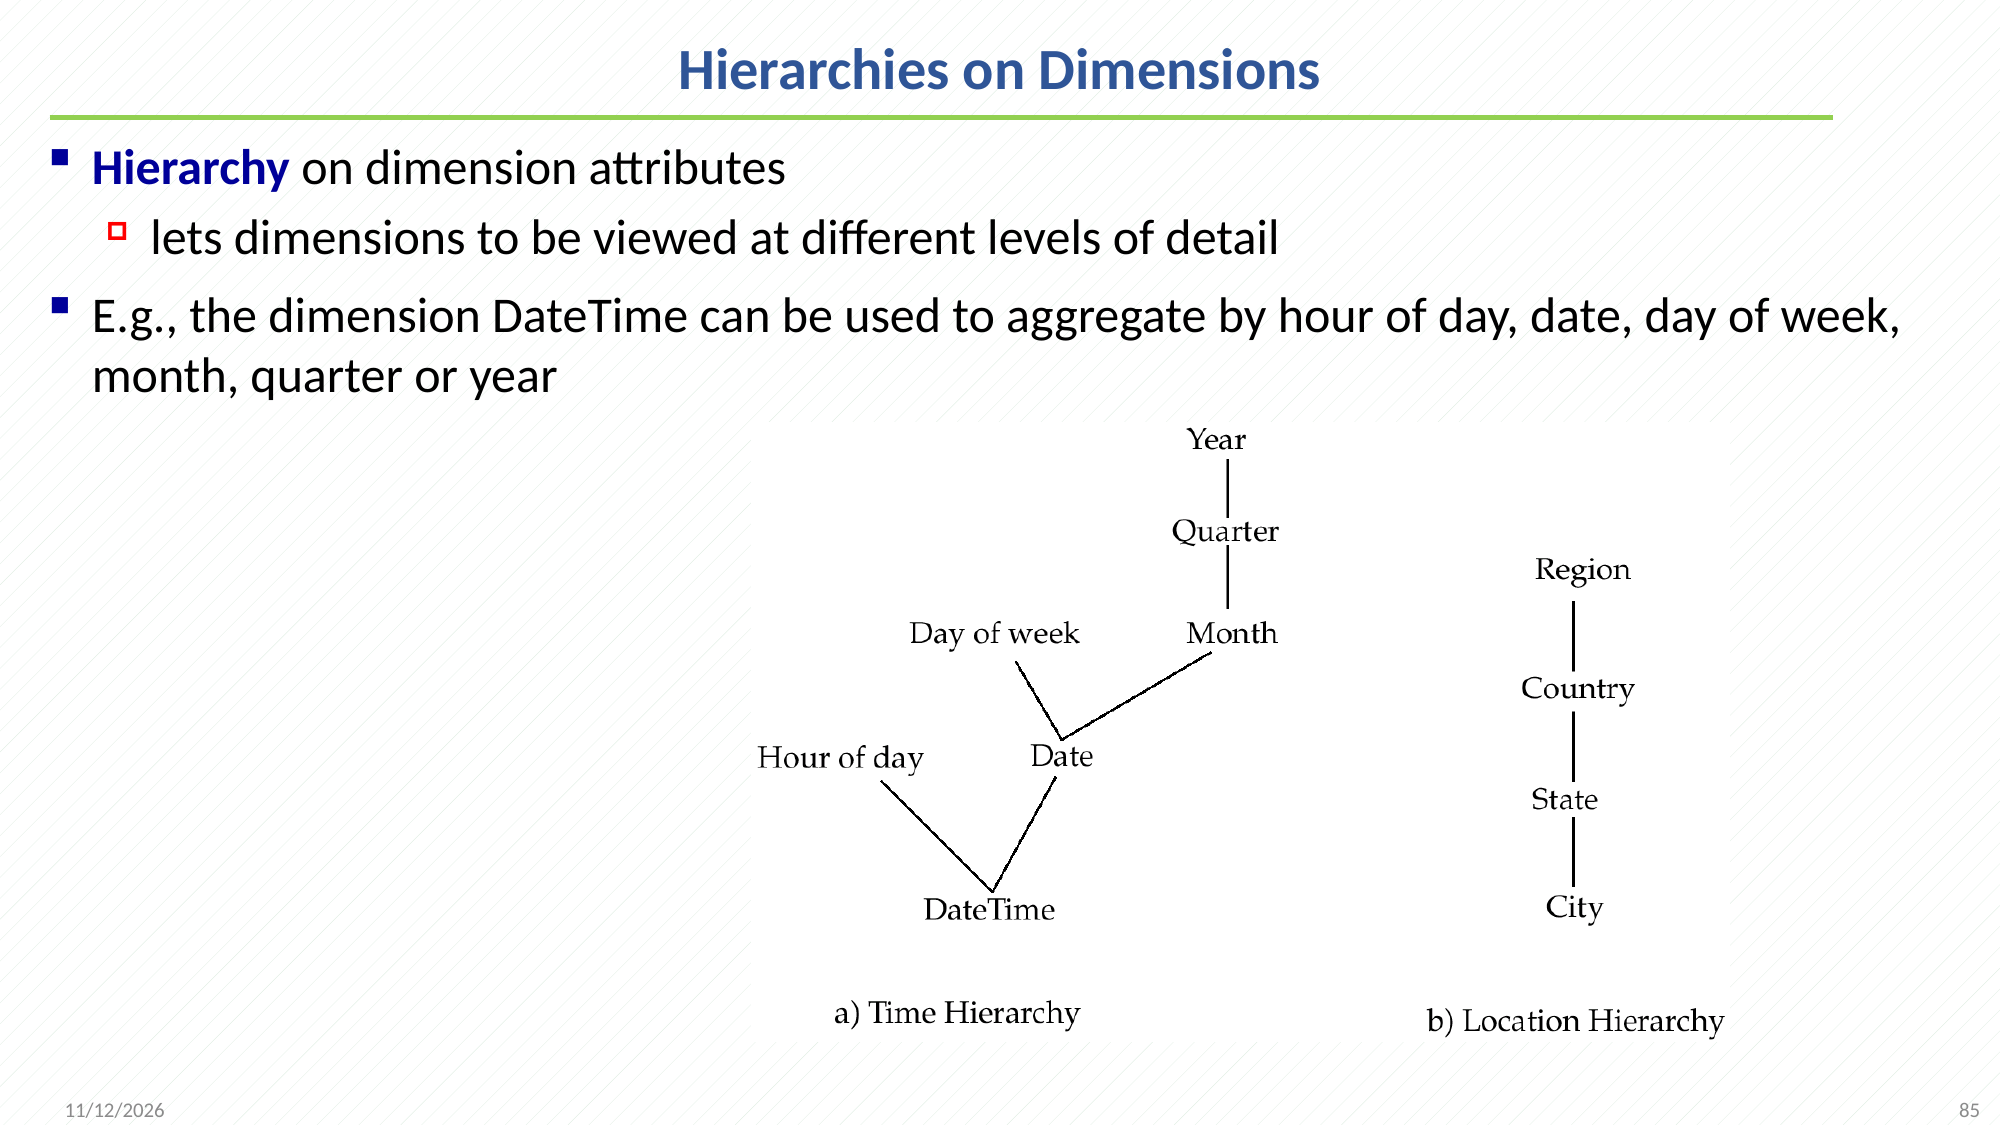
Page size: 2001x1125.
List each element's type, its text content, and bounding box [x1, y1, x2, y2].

picture [750, 422, 1730, 1042]
list Hierarchy on dimension attributes lets dimensions to be viewed at different levels of detail E.g., the dimension DateTime can be used to aggregate by hour of day, date, day of week, month, quarter or year [32, 126, 1974, 1081]
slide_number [49, 1079, 500, 1125]
title Hierarchies on Dimensions [50, 13, 1949, 126]
slide_number 85 [1545, 1079, 1996, 1125]
